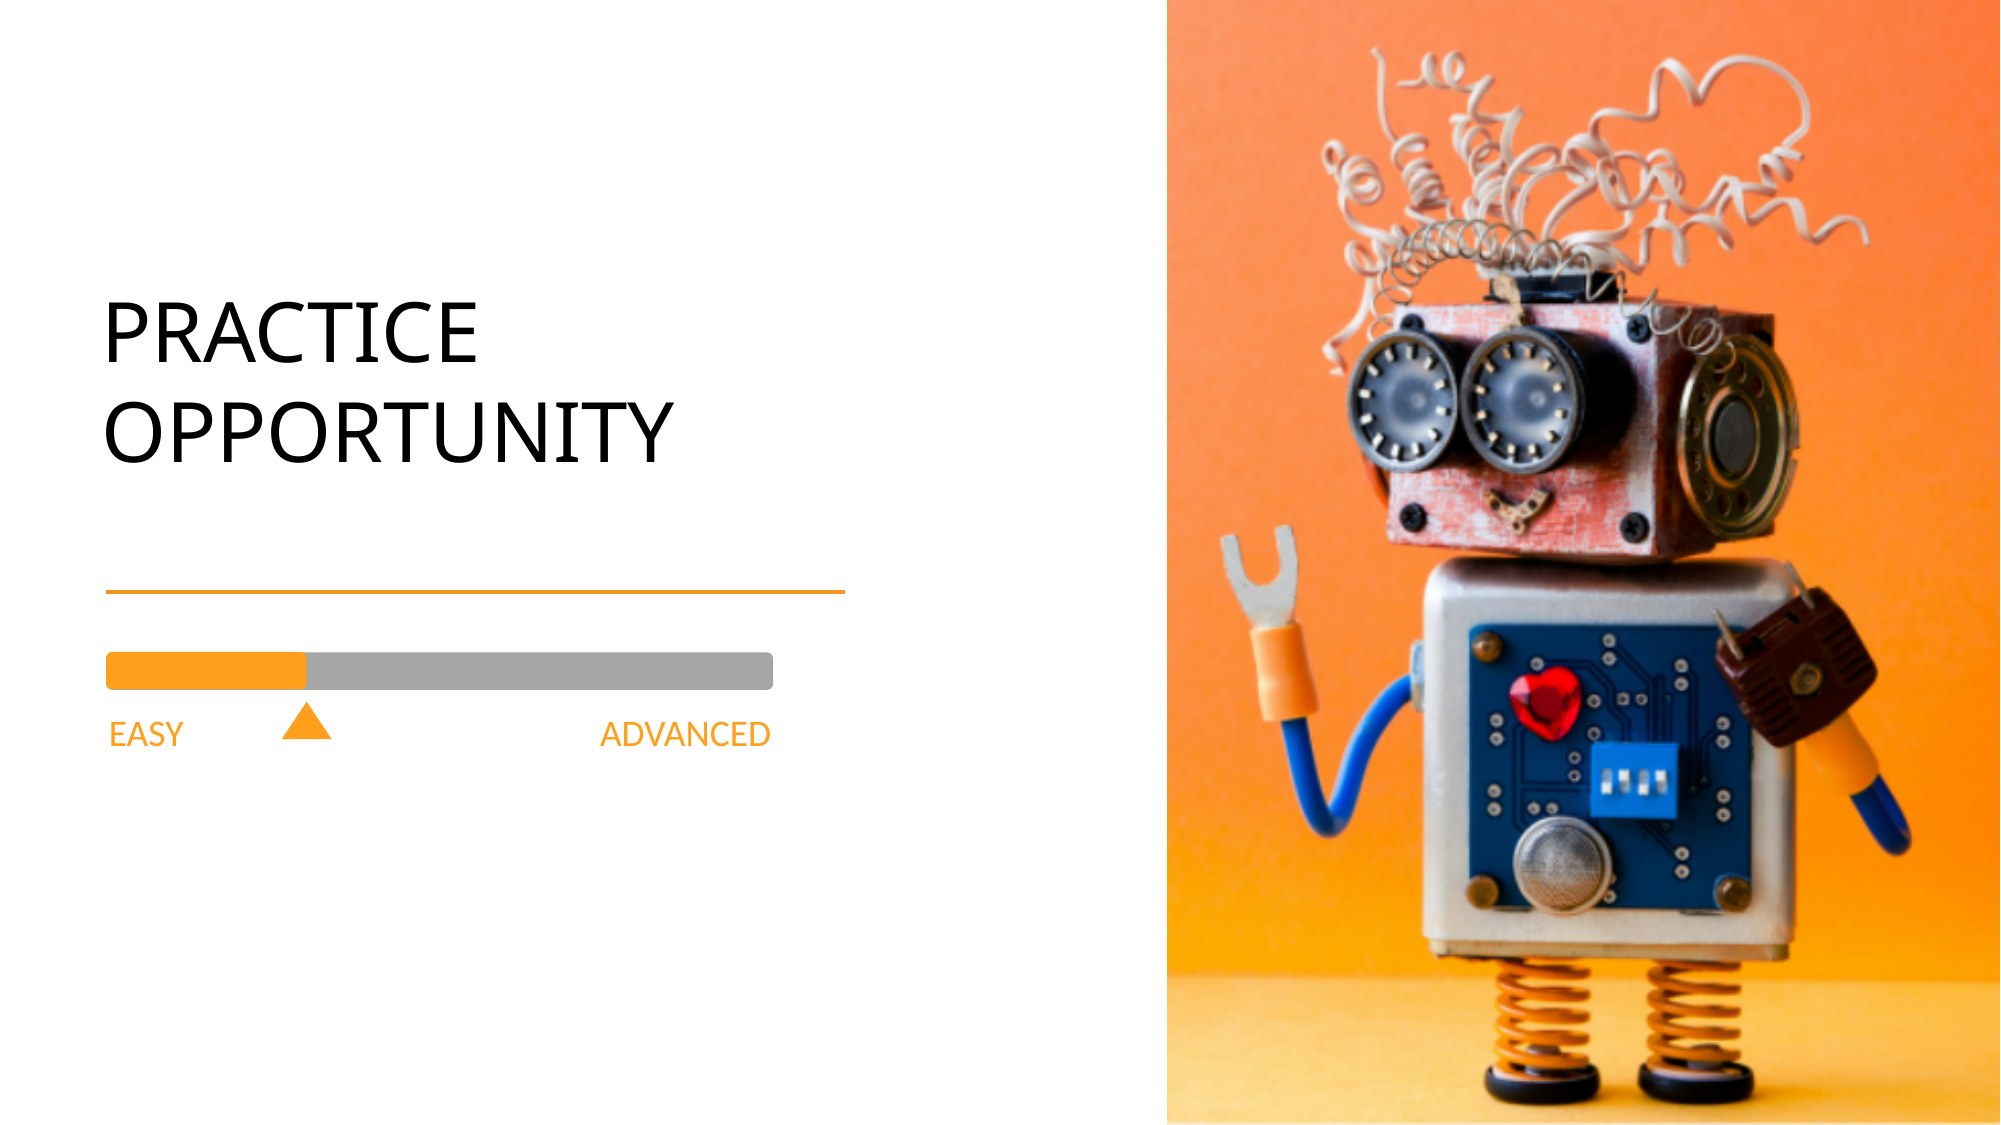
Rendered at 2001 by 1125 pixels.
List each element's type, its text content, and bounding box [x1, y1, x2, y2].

picture [1167, 0, 2000, 1125]
text_box [279, 699, 334, 741]
text_box [303, 651, 775, 691]
text_box ADVANCED [585, 701, 787, 762]
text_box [86, 271, 851, 593]
text_box EASY [94, 701, 199, 762]
text_box [104, 650, 308, 691]
